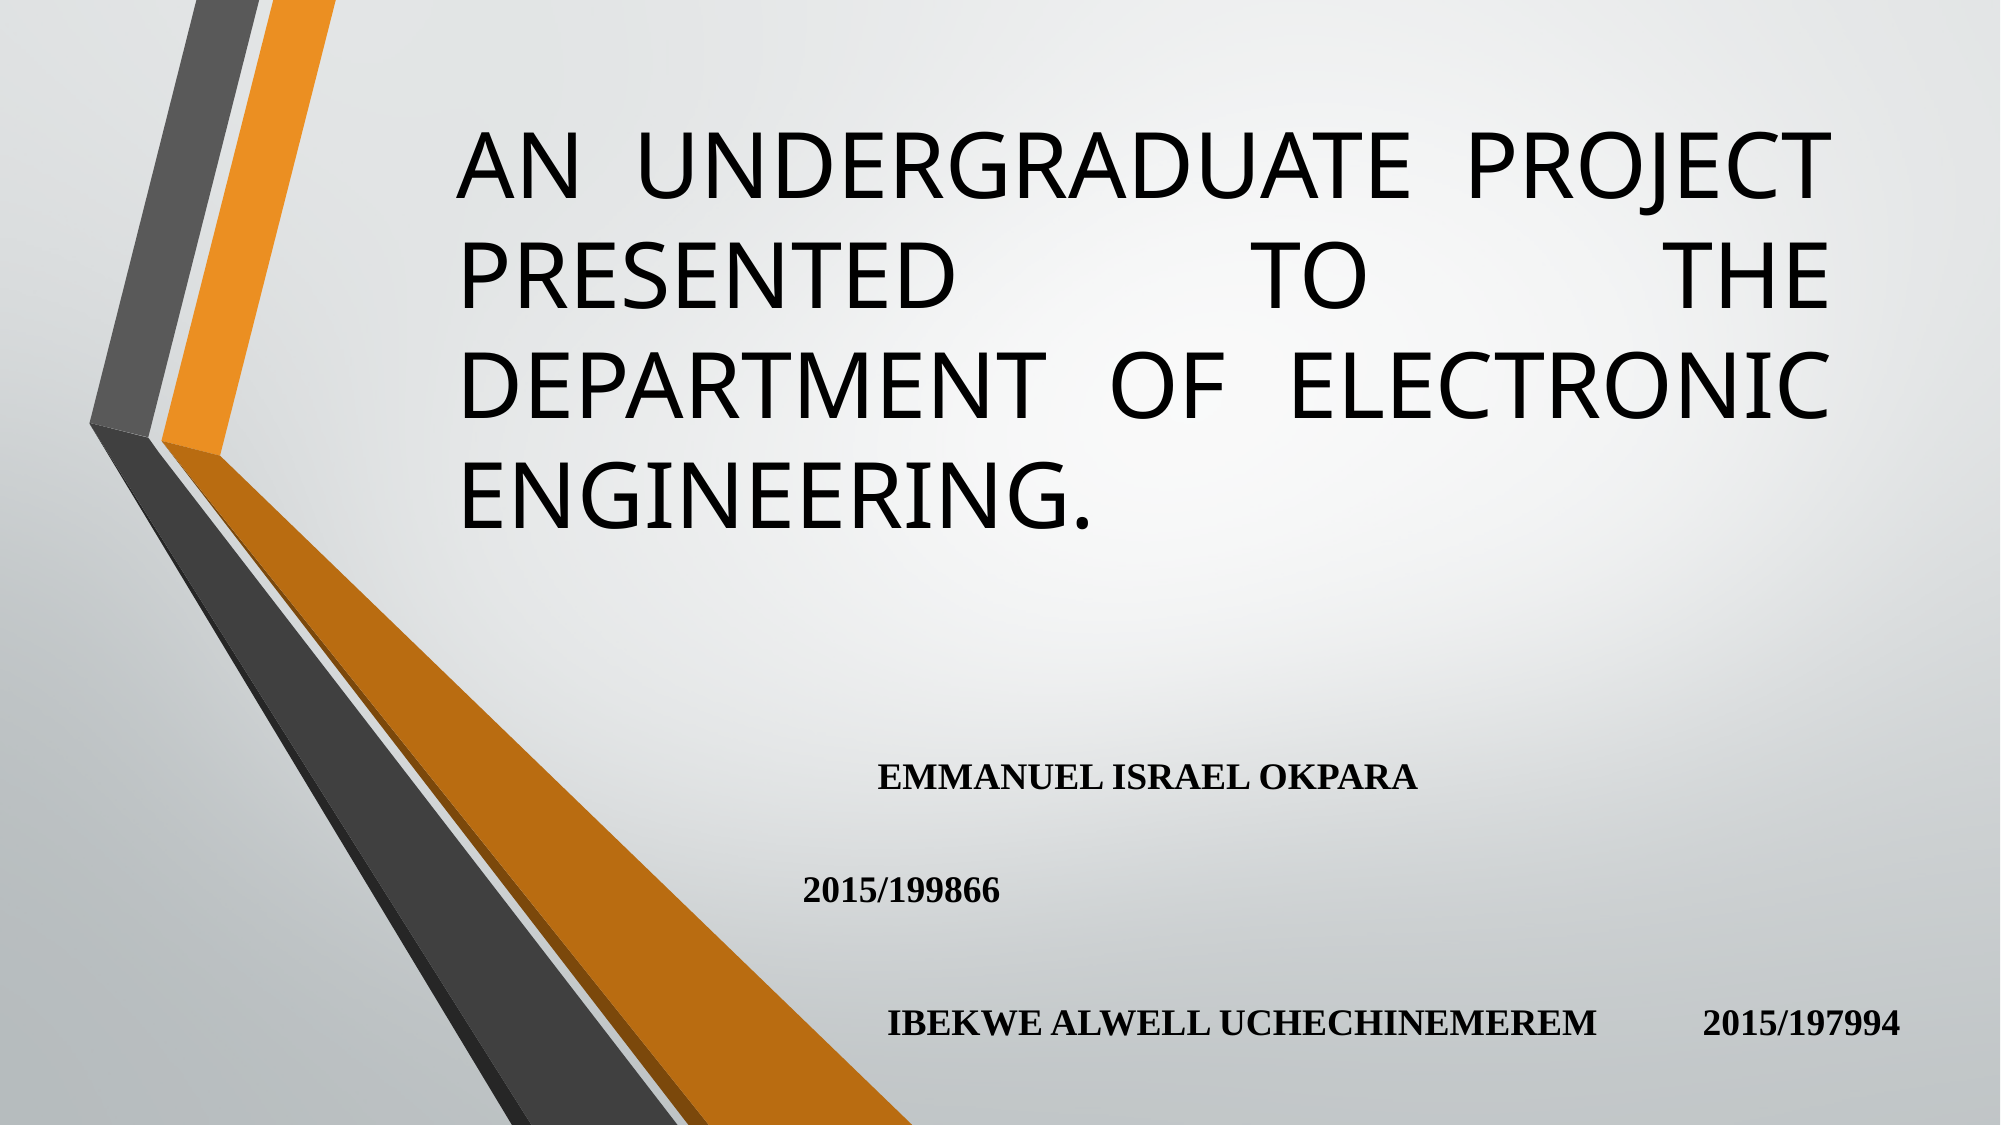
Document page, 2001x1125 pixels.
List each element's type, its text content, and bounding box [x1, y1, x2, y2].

title AN UNDERGRADUATE PROJECT PRESENTED TO THE DEPARTMENT OF ELECTRONIC ENGINEERING. [441, 125, 1849, 555]
subtitle EMMANUEL ISRAEL OKPARA 2015/199866 IBEKWE ALWELL UCHECHINEMEREM 2015/197994 MATHEW THANKGOD 2015/197561 [787, 677, 1991, 1064]
